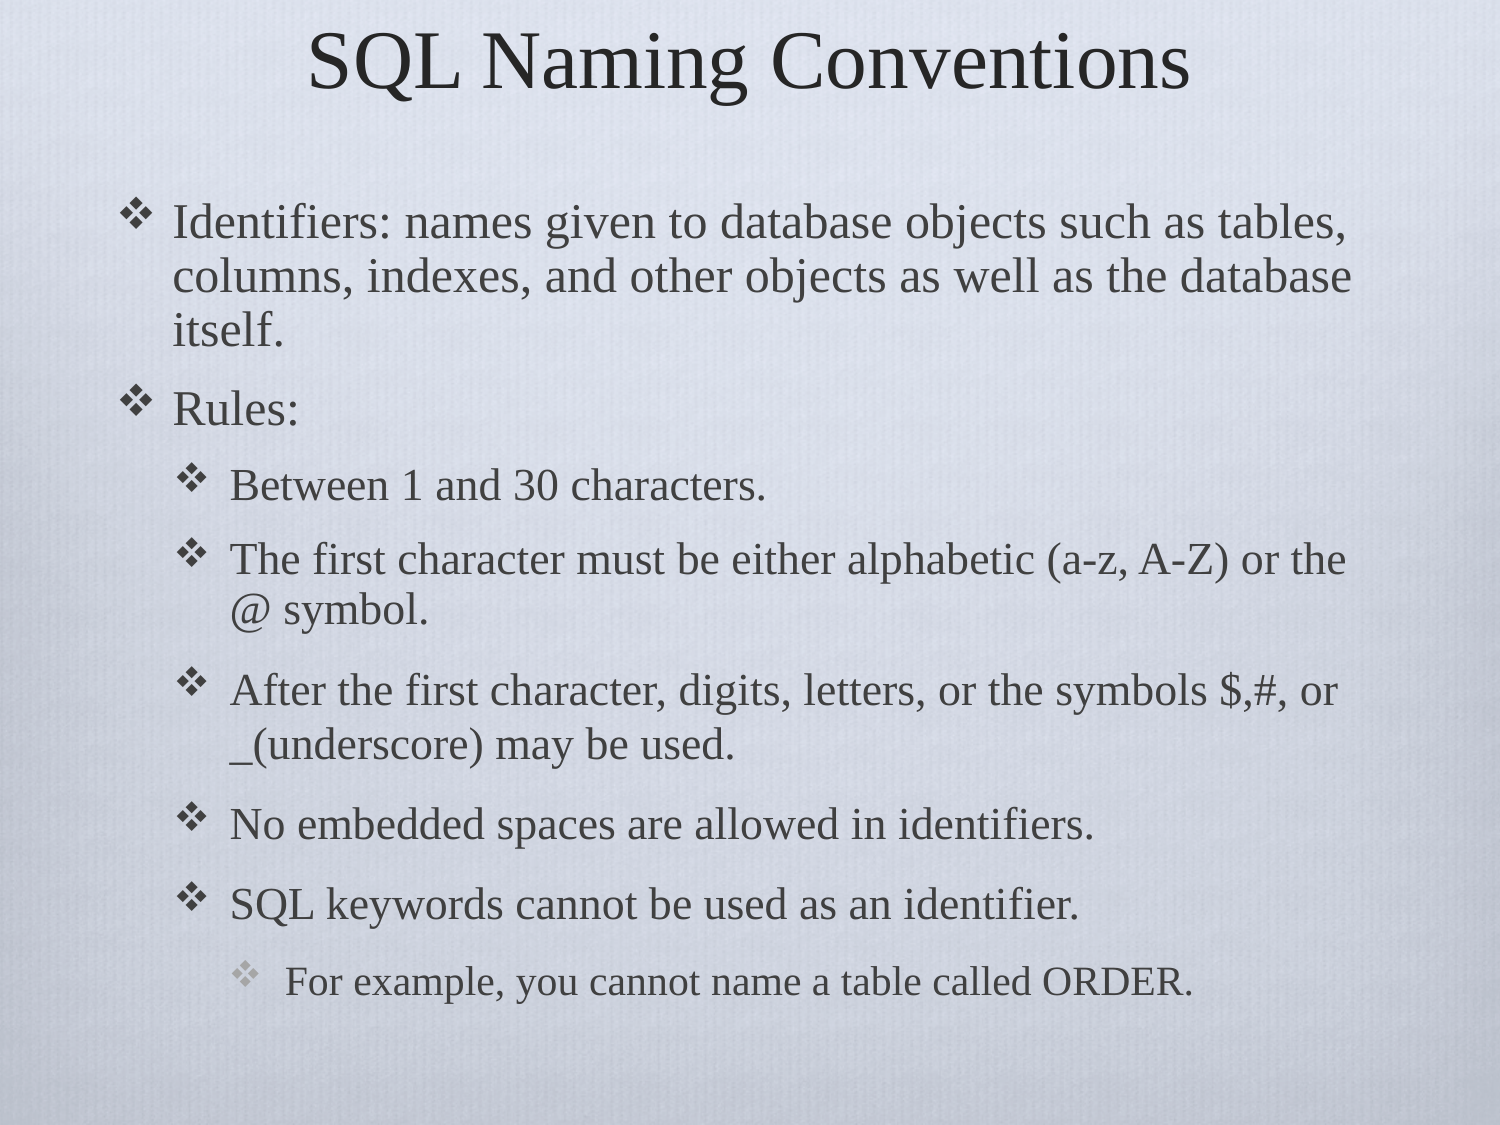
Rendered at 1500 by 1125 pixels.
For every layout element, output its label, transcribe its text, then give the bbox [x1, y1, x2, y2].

title SQL Naming Conventions [112, 37, 1388, 163]
list Identifiers: names given to database objects such as tables, columns, indexes, and other objects as well as the database itself. Rules: Between 1 and 30 characters. The first character must be either alphabetic (a-z, A-Z) or the @ symbol. After the first character, digits, letters, or the symbols $,#, or _(underscore) may be used. No embedded spaces are allowed in identifiers. SQL keywords cannot be used as an identifier. For example, you cannot name a table called ORDER. [99, 187, 1413, 1043]
